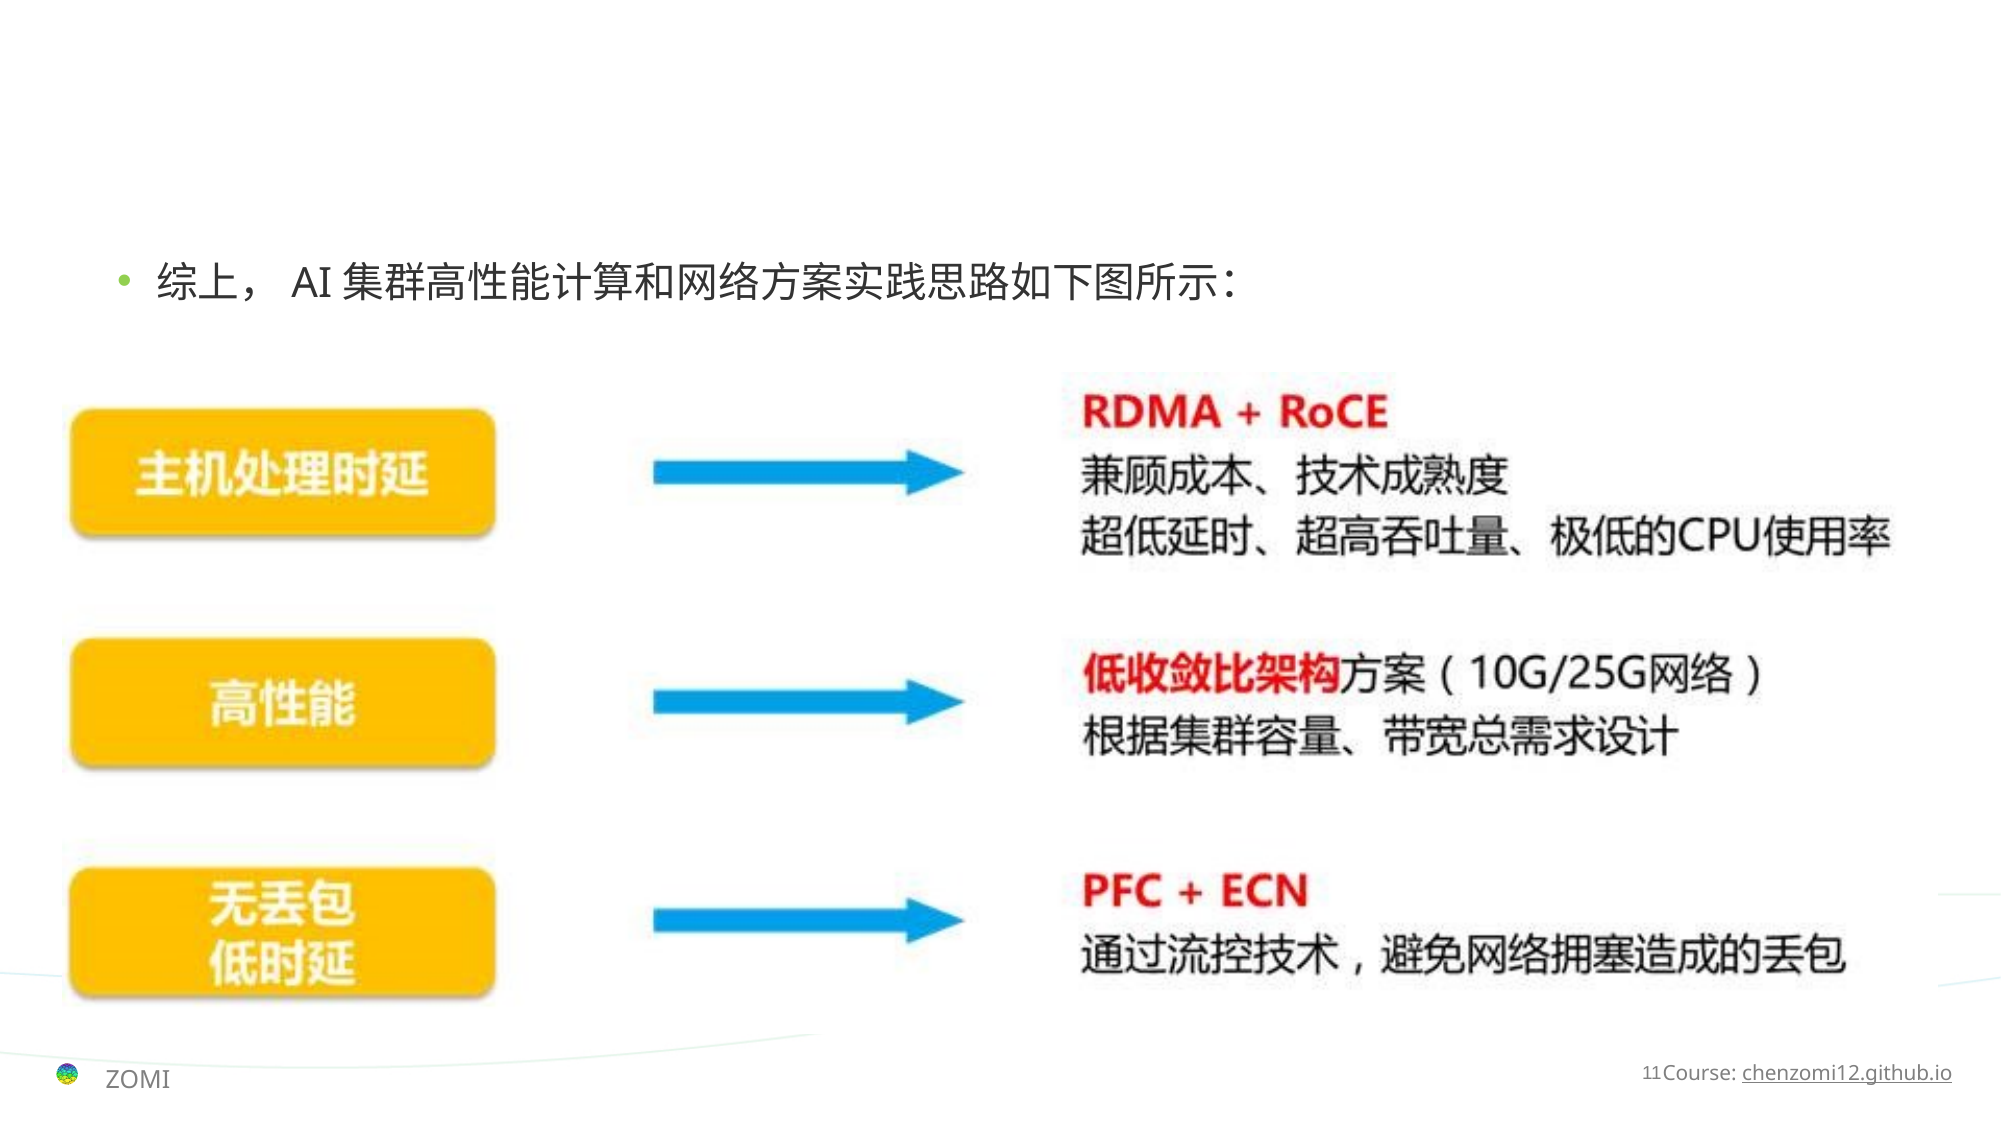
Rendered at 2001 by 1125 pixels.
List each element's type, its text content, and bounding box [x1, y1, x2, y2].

list 综上，AI集群高性能计算和网络方案实践思路如下图所示： [102, 223, 1901, 369]
picture [0, 0, 2001, 1125]
